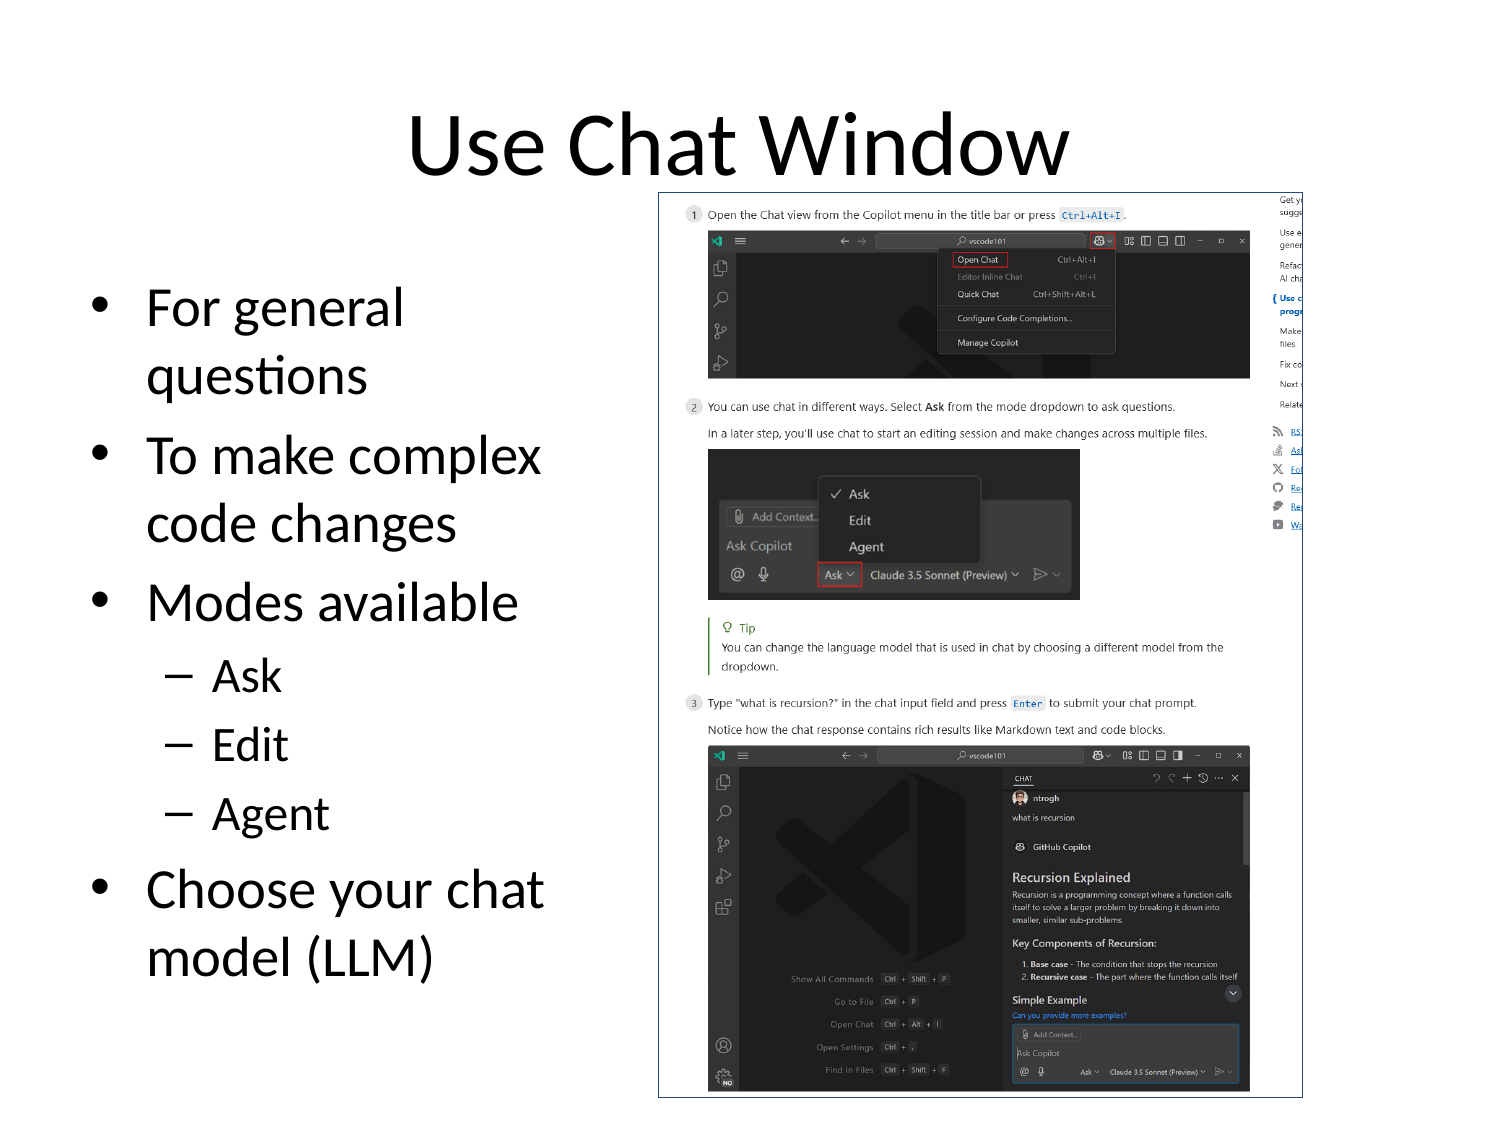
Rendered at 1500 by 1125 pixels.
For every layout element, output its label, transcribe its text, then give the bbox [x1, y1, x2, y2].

list For general questions To make complex code changes Modes available Ask Edit Agent Choose your chat model (LLM) [75, 262, 589, 1005]
picture [657, 192, 1303, 1098]
title Use Chat Window [75, 45, 1425, 233]
